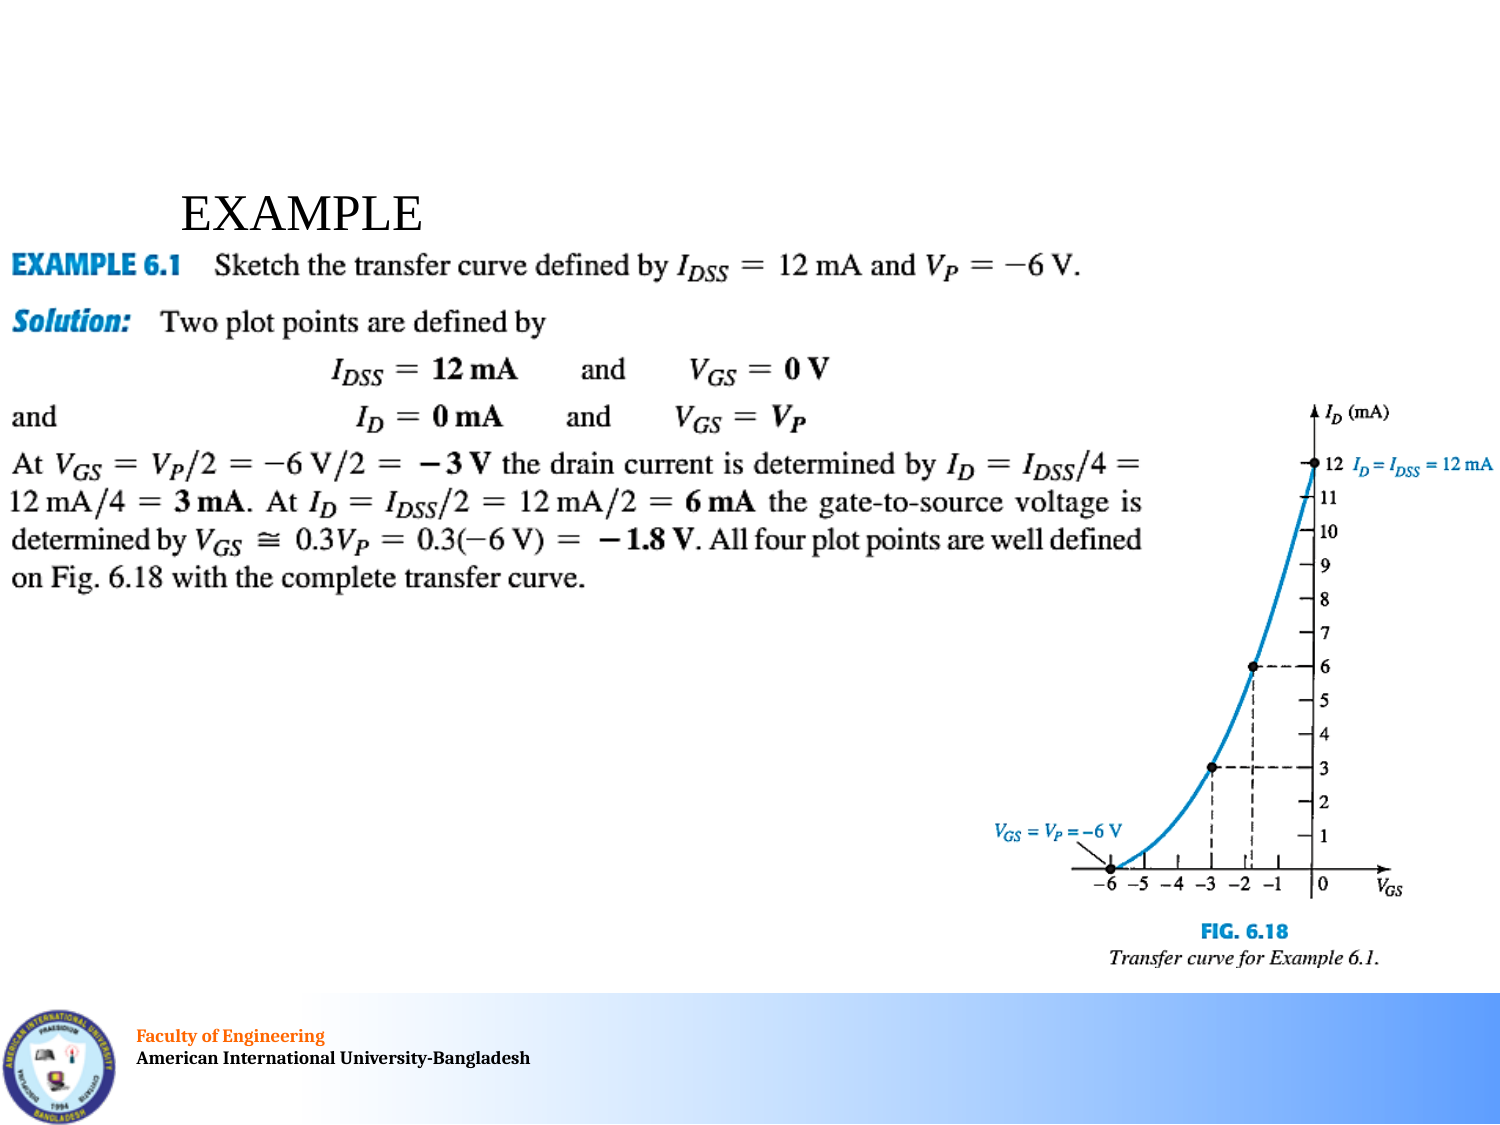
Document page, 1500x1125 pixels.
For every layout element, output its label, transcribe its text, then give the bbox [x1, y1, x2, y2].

picture [0, 1007, 119, 1125]
title EXAMPLE [165, 159, 1385, 260]
picture [0, 247, 1496, 968]
